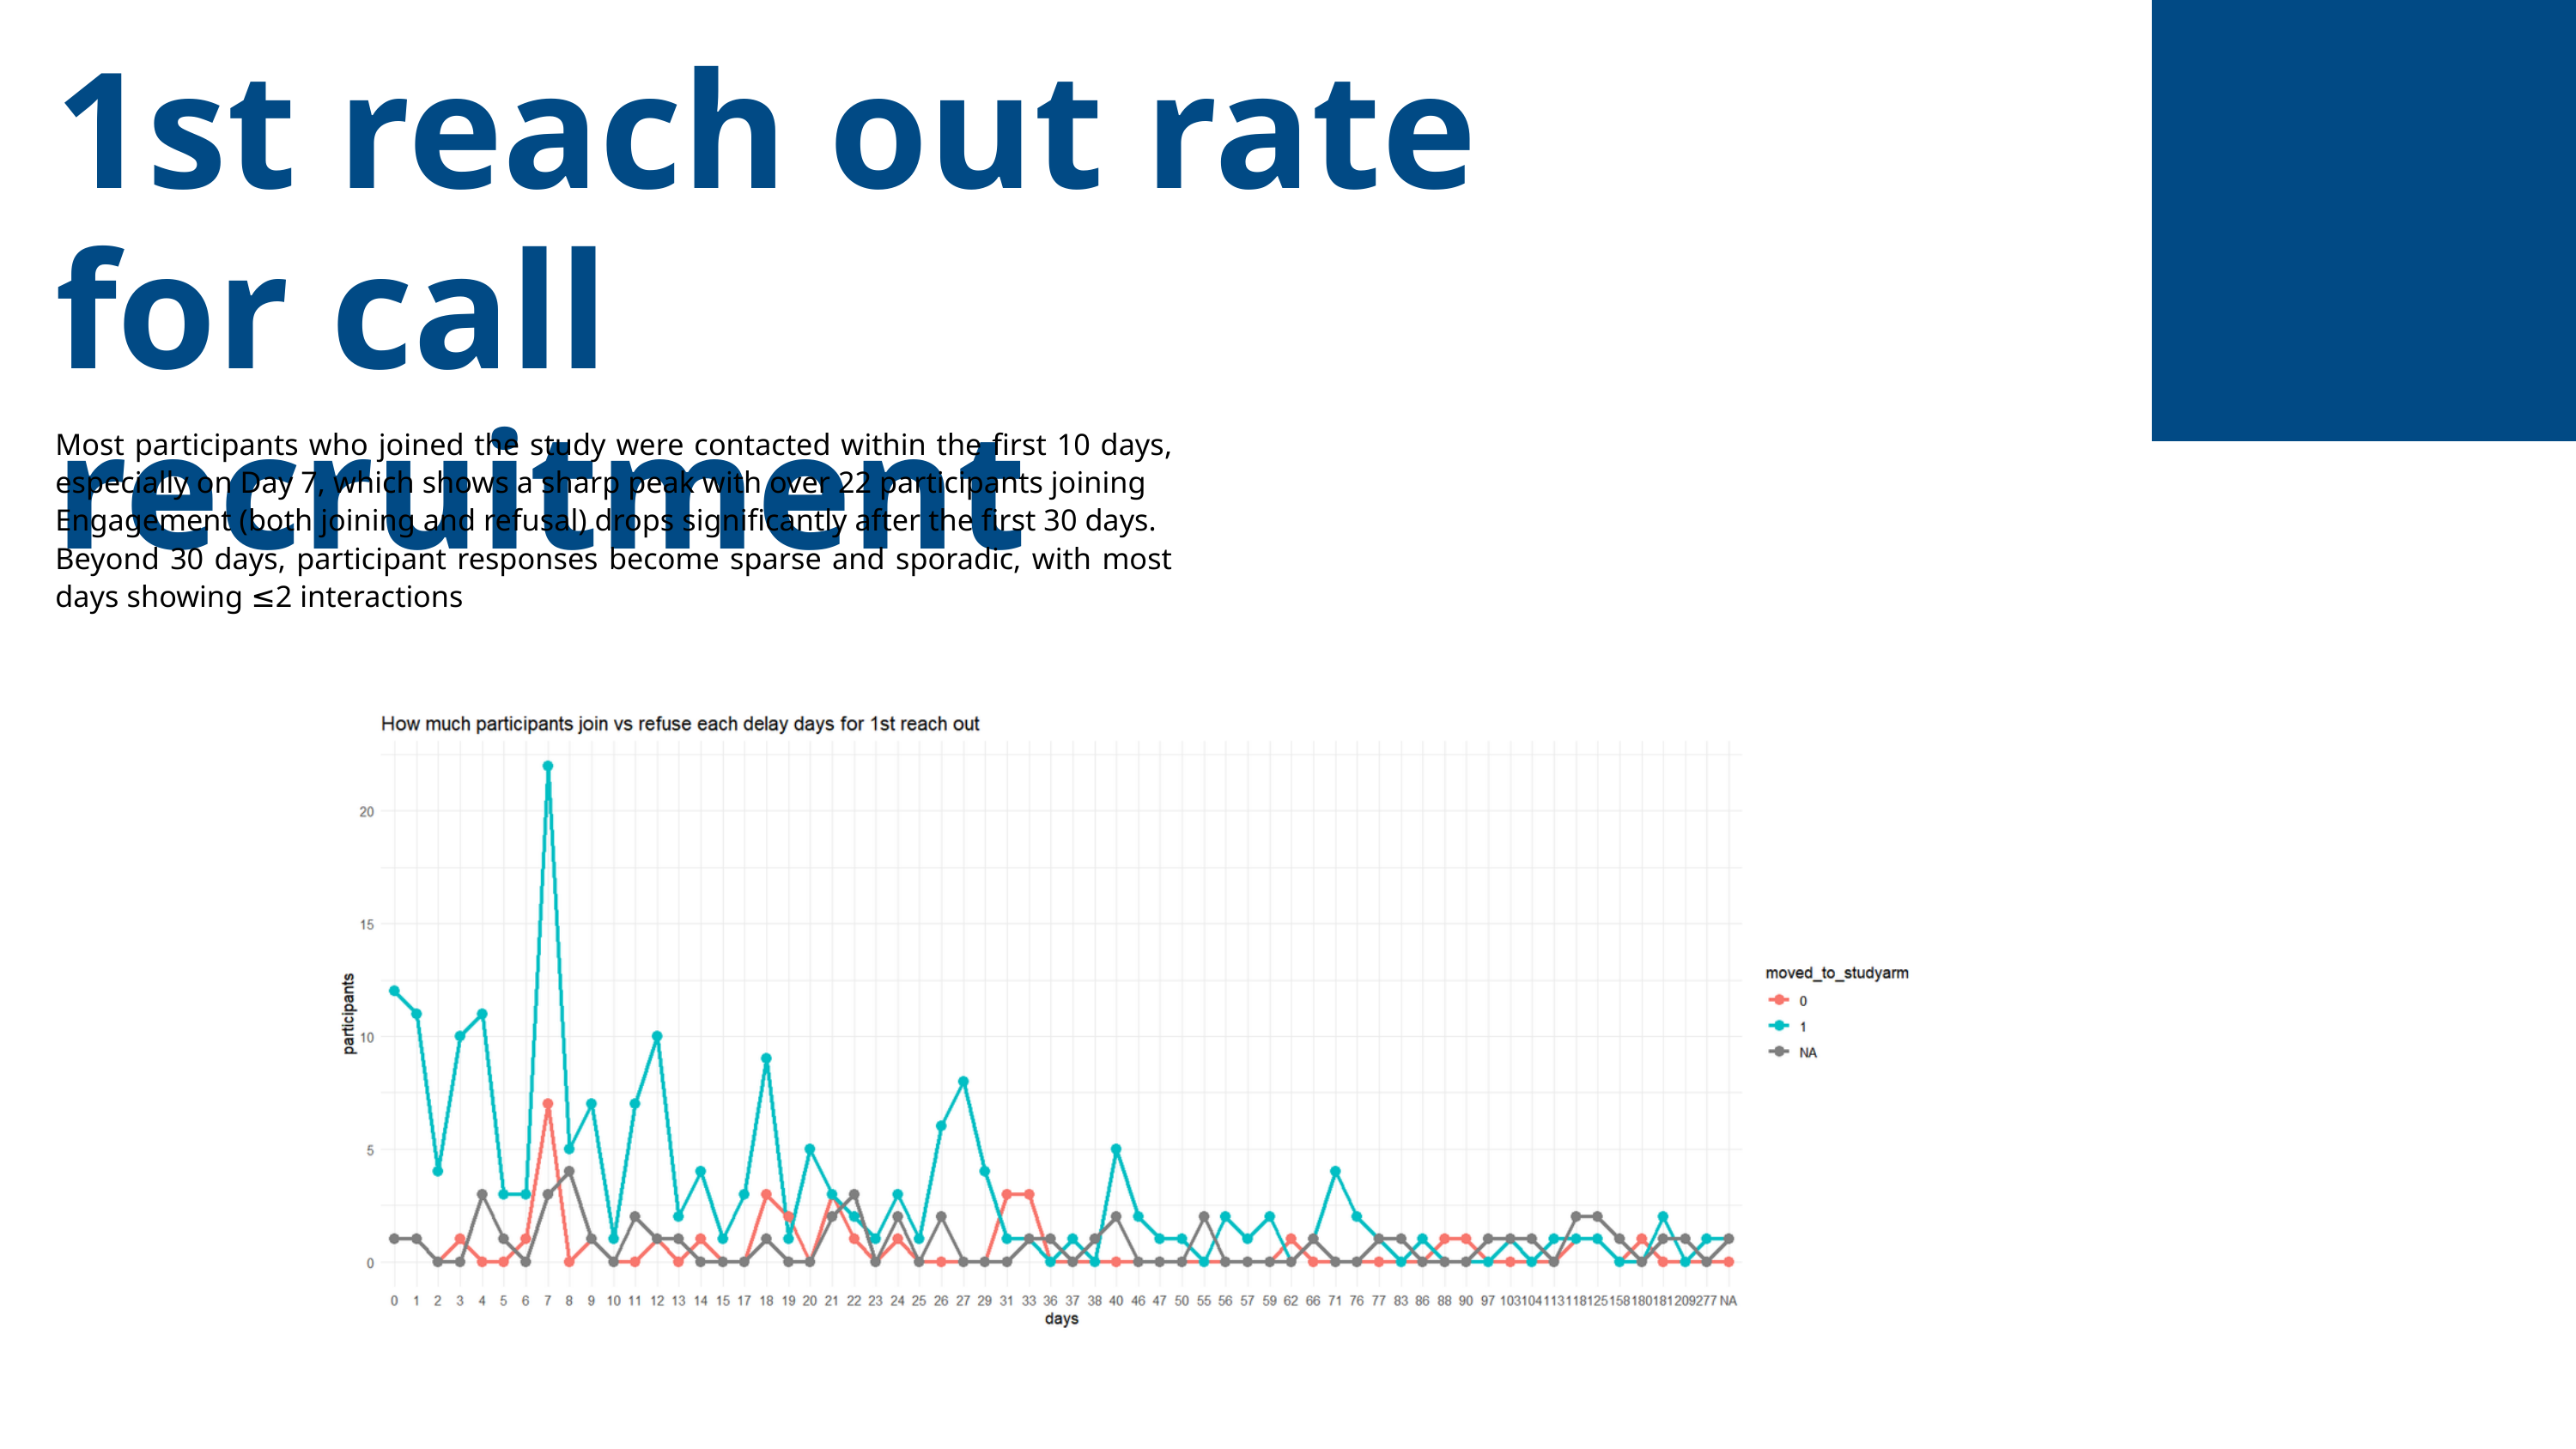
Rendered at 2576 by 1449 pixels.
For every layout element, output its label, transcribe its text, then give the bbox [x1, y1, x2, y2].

text_box [332, 706, 1926, 1336]
text_box [2152, 0, 2576, 441]
text_box Most participants who joined the study were contacted within the first 10 days, especially on Day 7, which shows a sharp peak with over 22 participants joining Engagement (both joining and refusal) drops significantly after the first 30 days. Beyond 30 days, participant responses become sparse and sporadic, with most days showing ≤2 interactions [55, 422, 1173, 652]
text_box 1st reach out rate for call recruitment [55, 40, 1619, 581]
